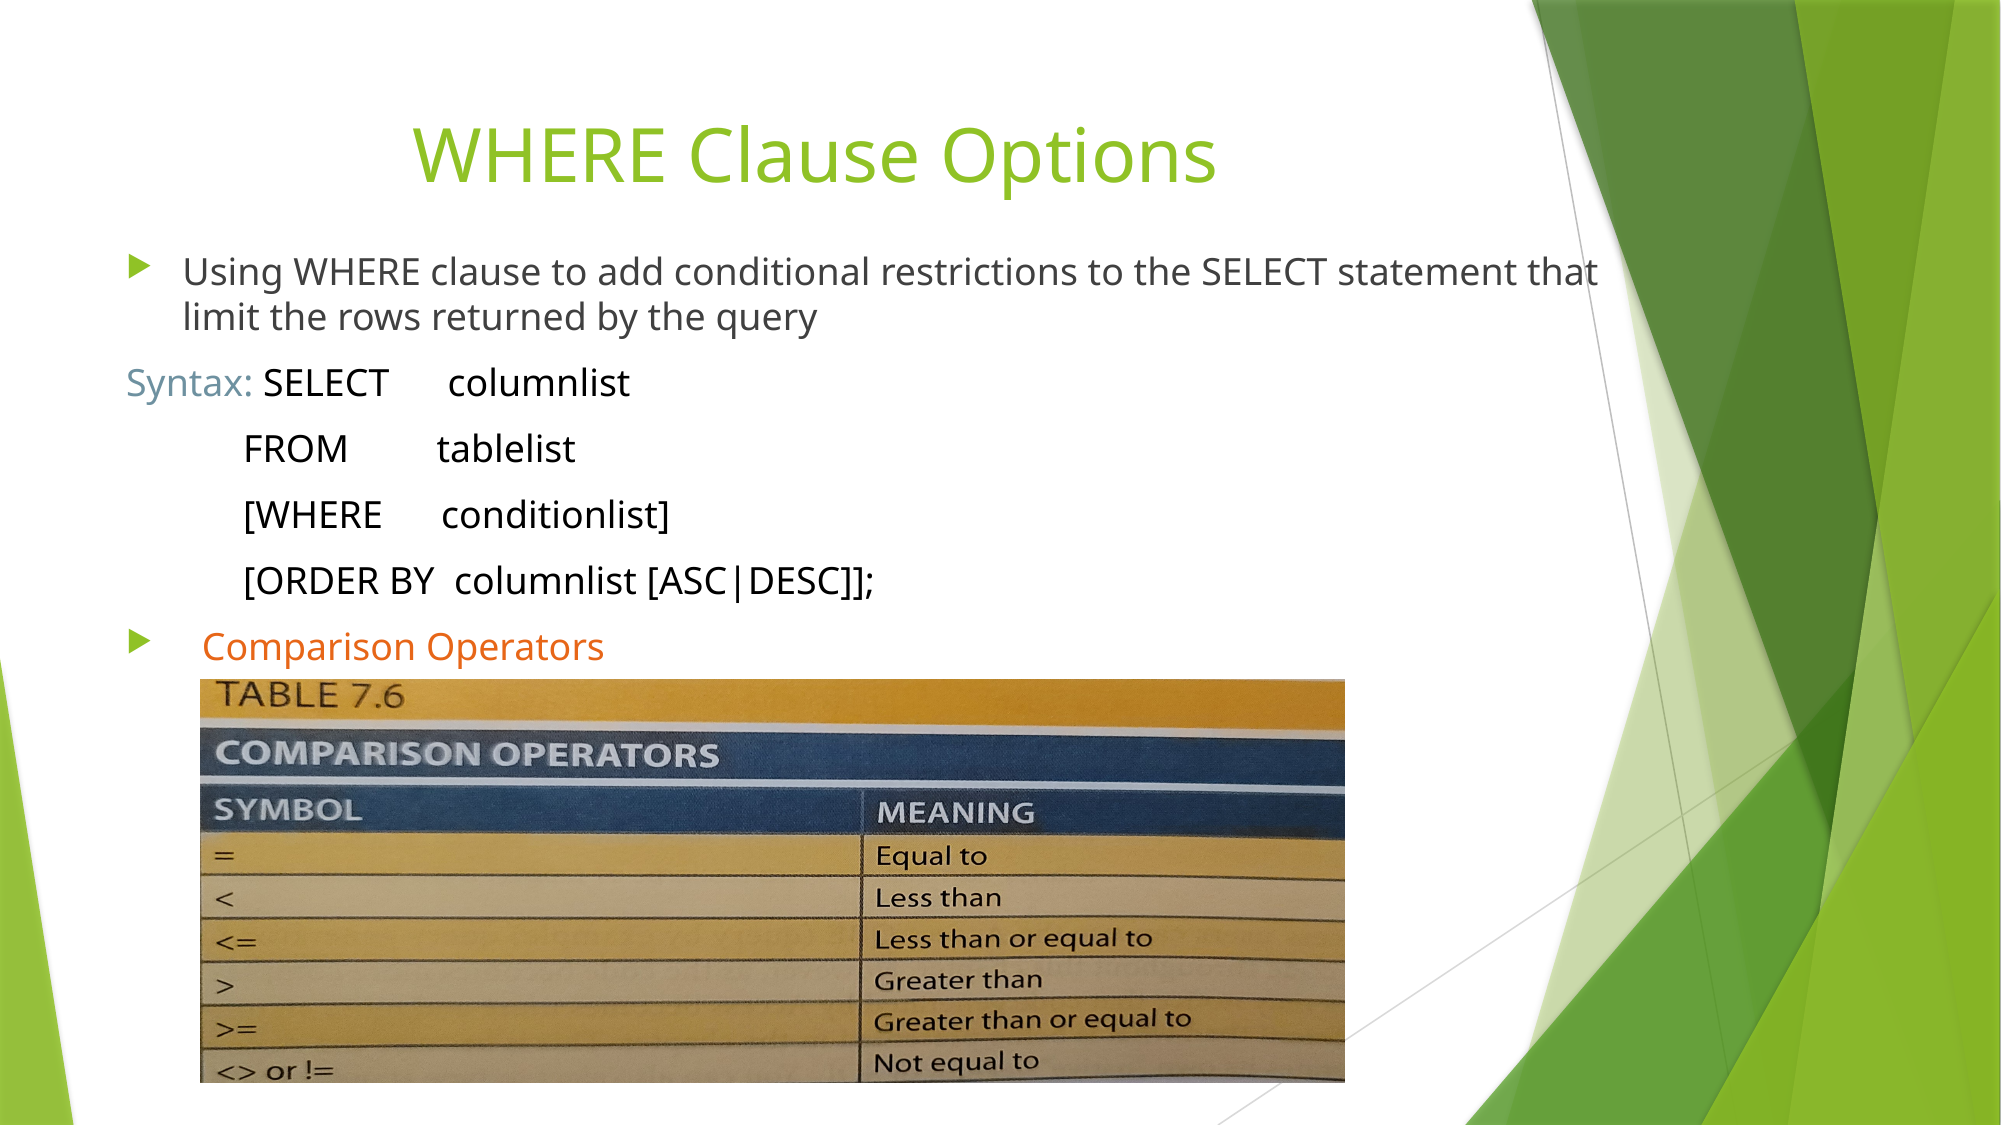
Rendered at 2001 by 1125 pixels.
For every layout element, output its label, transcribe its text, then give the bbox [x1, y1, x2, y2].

list Using WHERE clause to add conditional restrictions to the SELECT statement that limit the rows returned by the query Syntax: SELECT columnlist FROM tablelist [WHERE conditionlist] [ORDER BY columnlist [ASC|DESC]]; Comparison Operators [111, 240, 1620, 1083]
picture [200, 679, 1345, 1083]
title WHERE Clause Options [111, 99, 1522, 222]
